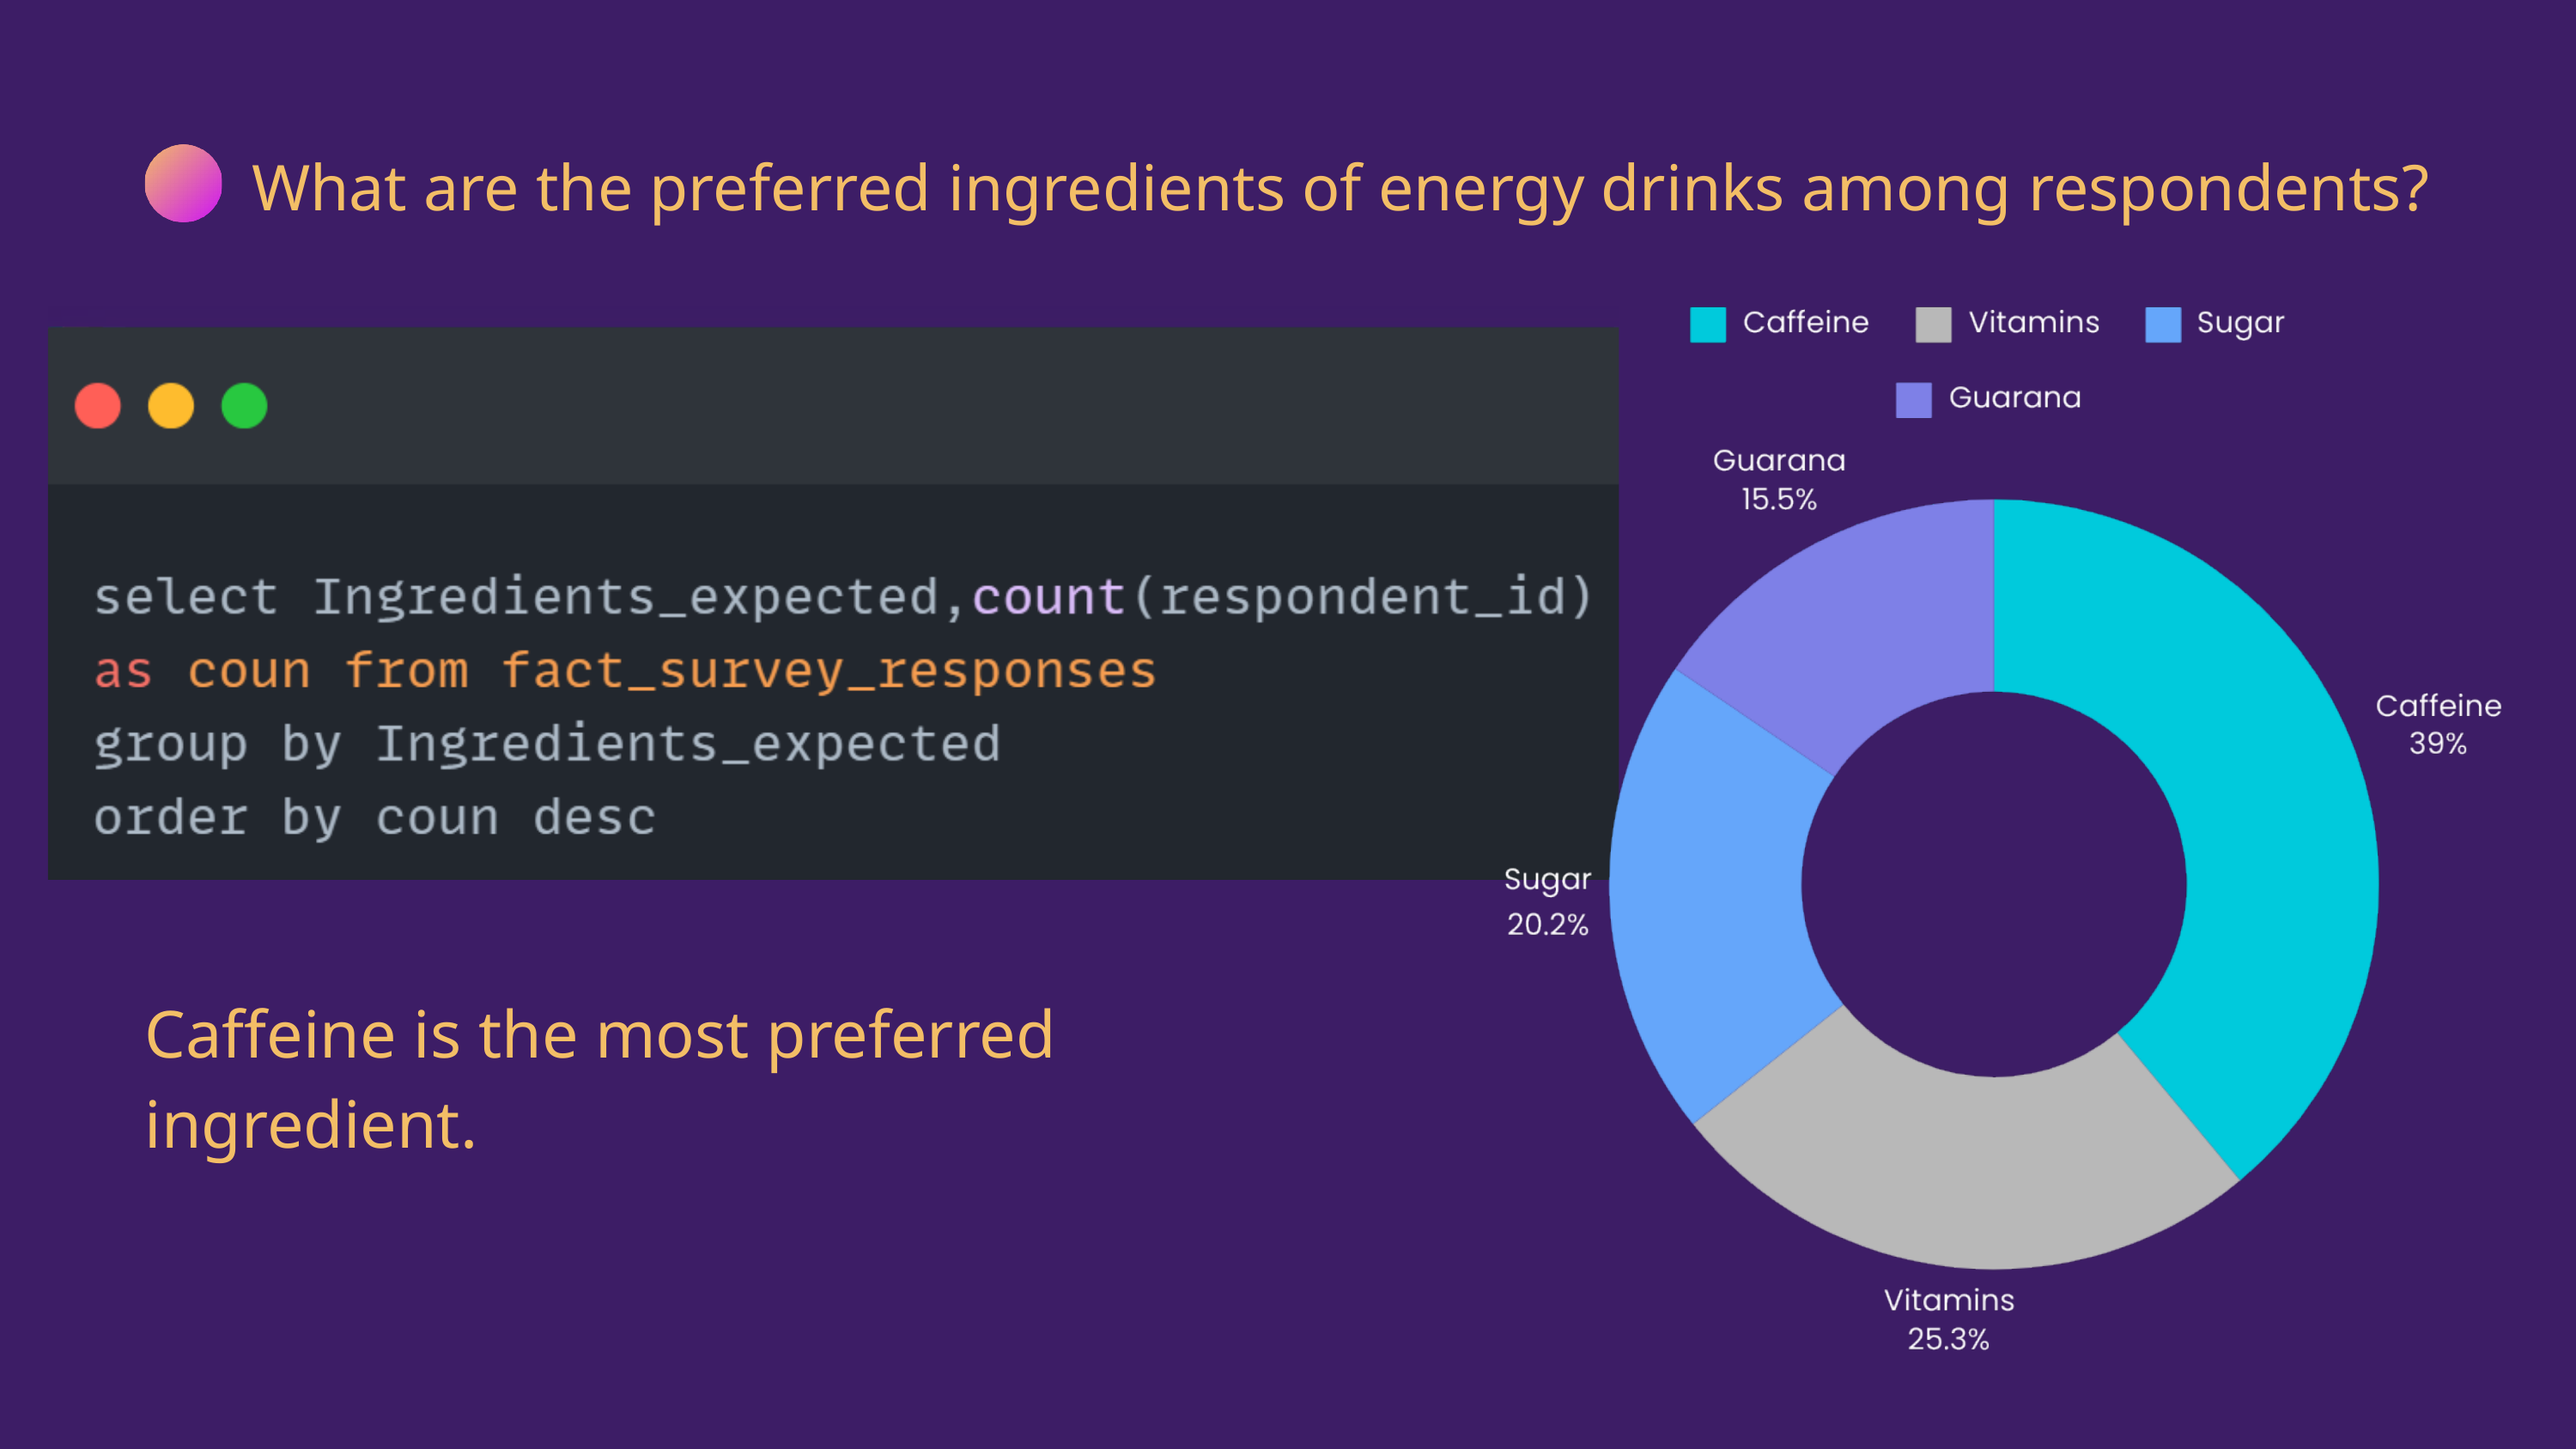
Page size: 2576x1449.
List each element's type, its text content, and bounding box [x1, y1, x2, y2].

picture [1396, 171, 2576, 1449]
text_box Caffeine is the most preferred ingredient. [144, 979, 1336, 1161]
text_box What are the preferred ingredients of energy drinks among respondents? [252, 68, 2576, 306]
text_box [144, 144, 222, 222]
text_box [47, 306, 1391, 880]
